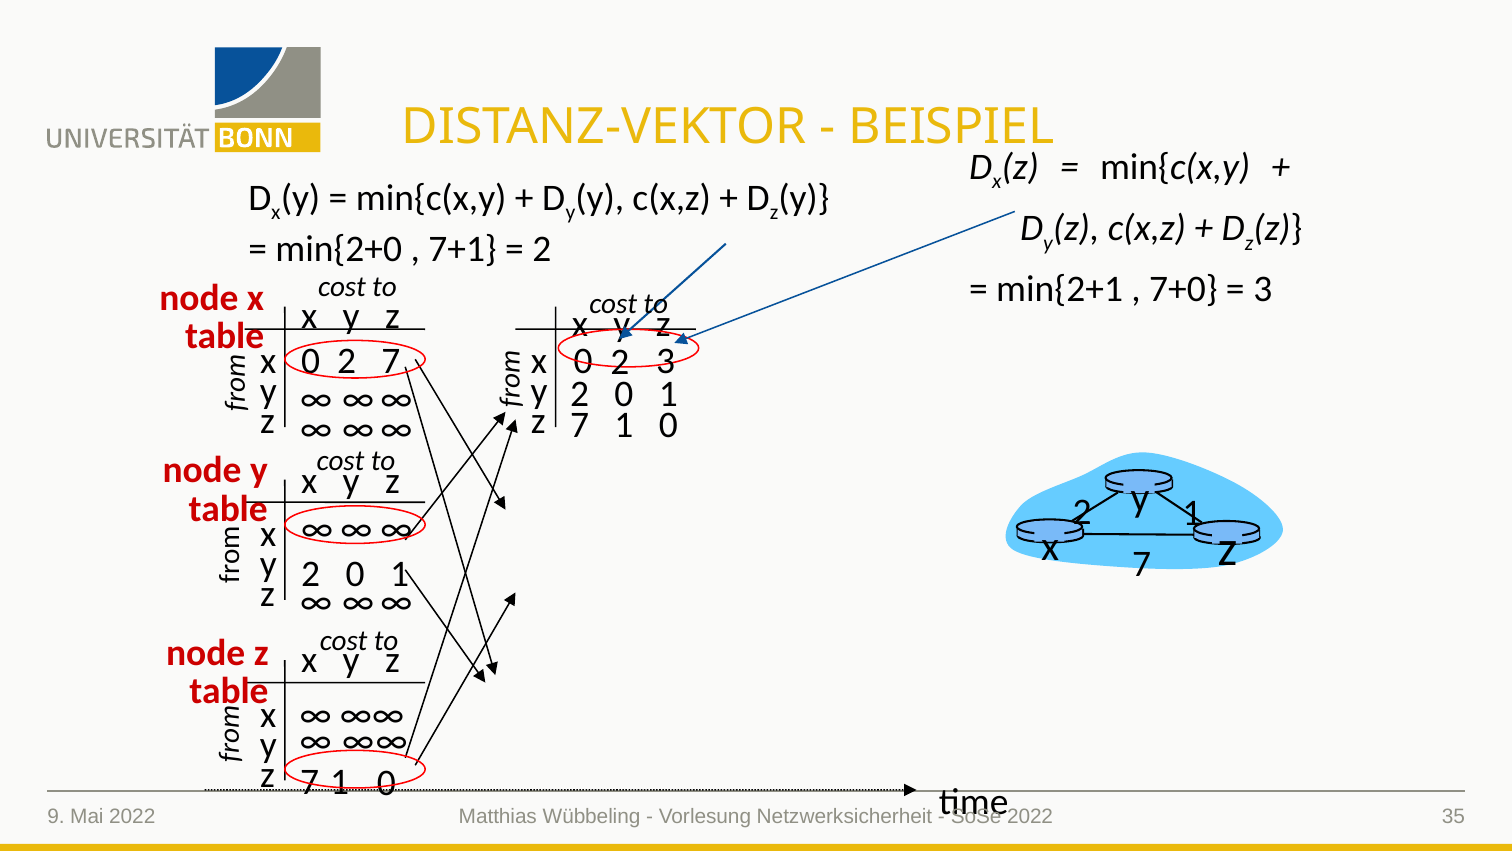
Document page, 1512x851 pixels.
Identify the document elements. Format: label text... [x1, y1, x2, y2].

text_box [143, 129, 1333, 831]
slide_number 9. Mai 2022 [47, 791, 146, 839]
title DistanZ-Vektor - Beispiel [401, 47, 1465, 154]
slide_number 35 [1370, 791, 1465, 839]
